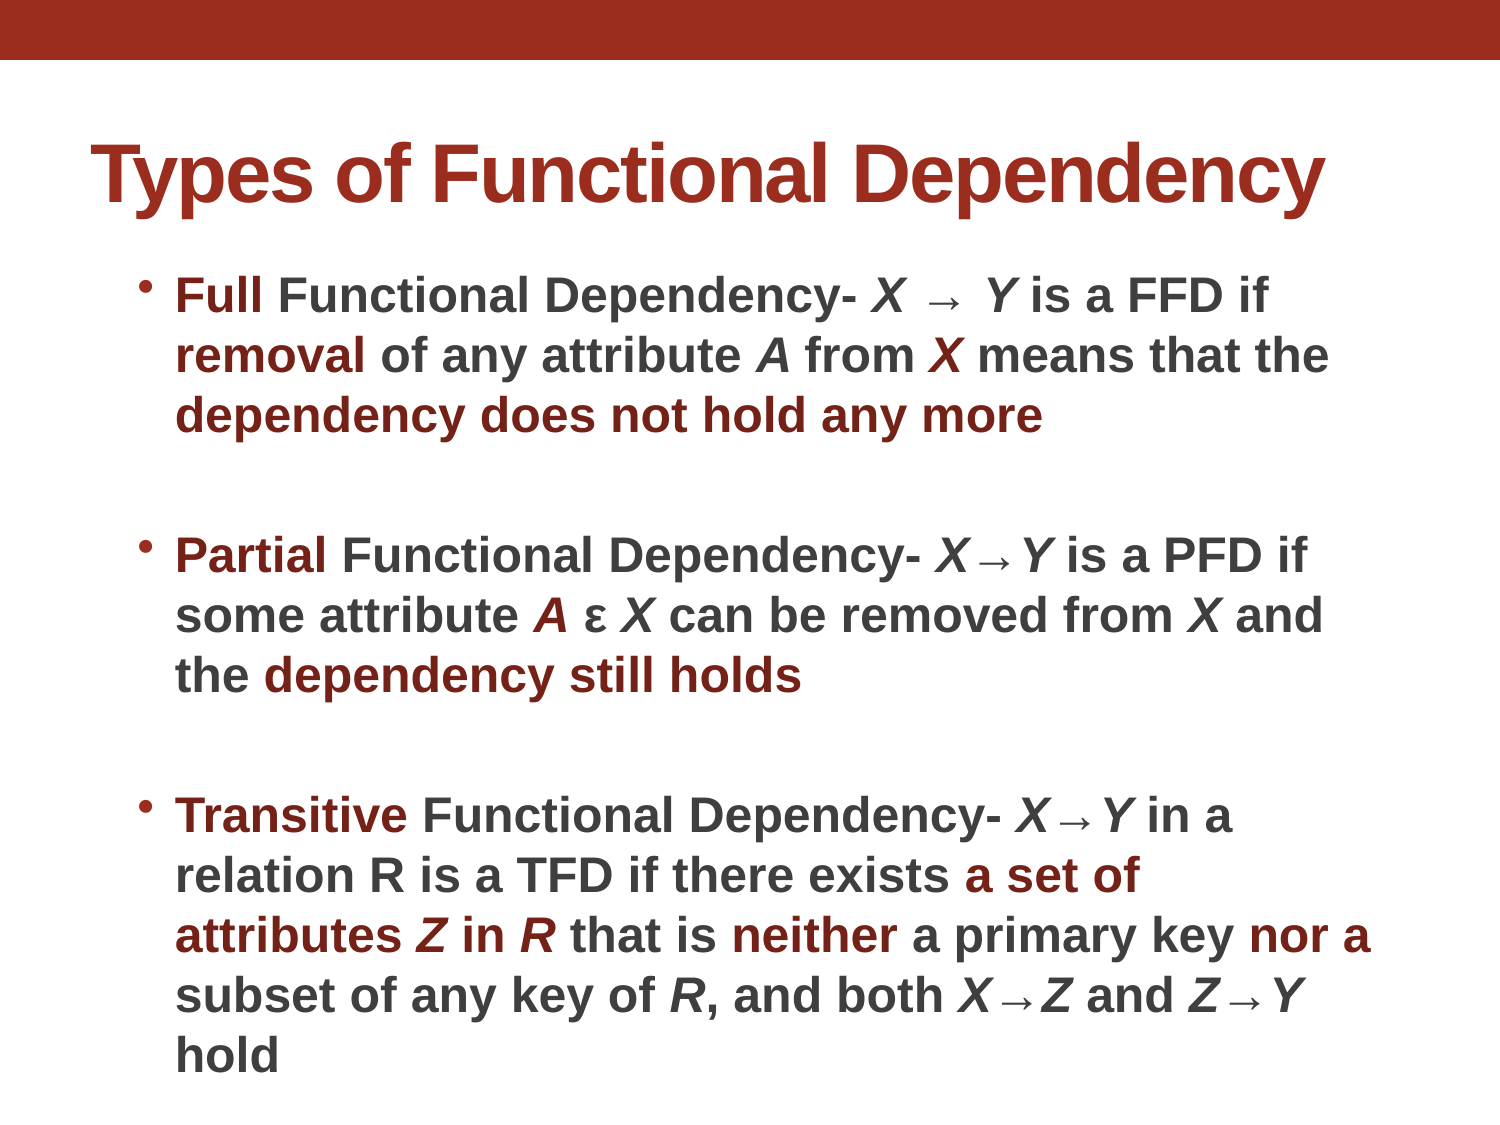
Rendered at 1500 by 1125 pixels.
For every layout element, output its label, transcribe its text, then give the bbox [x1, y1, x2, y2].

title Types of Functional Dependency [75, 87, 1425, 250]
text_box Full Functional Dependency- X → Y is a FFD if removal of any attribute A from X means that the dependency does not hold any more Partial Functional Dependency- X→Y is a PFD if some attribute A ε X can be removed from X and the dependency still holds Transitive Functional Dependency- X→Y in a relation R is a TFD if there exists a set of attributes Z in R that is neither a primary key nor a subset of any key of R, and both X→Z and Z→Y hold [137, 262, 1374, 975]
